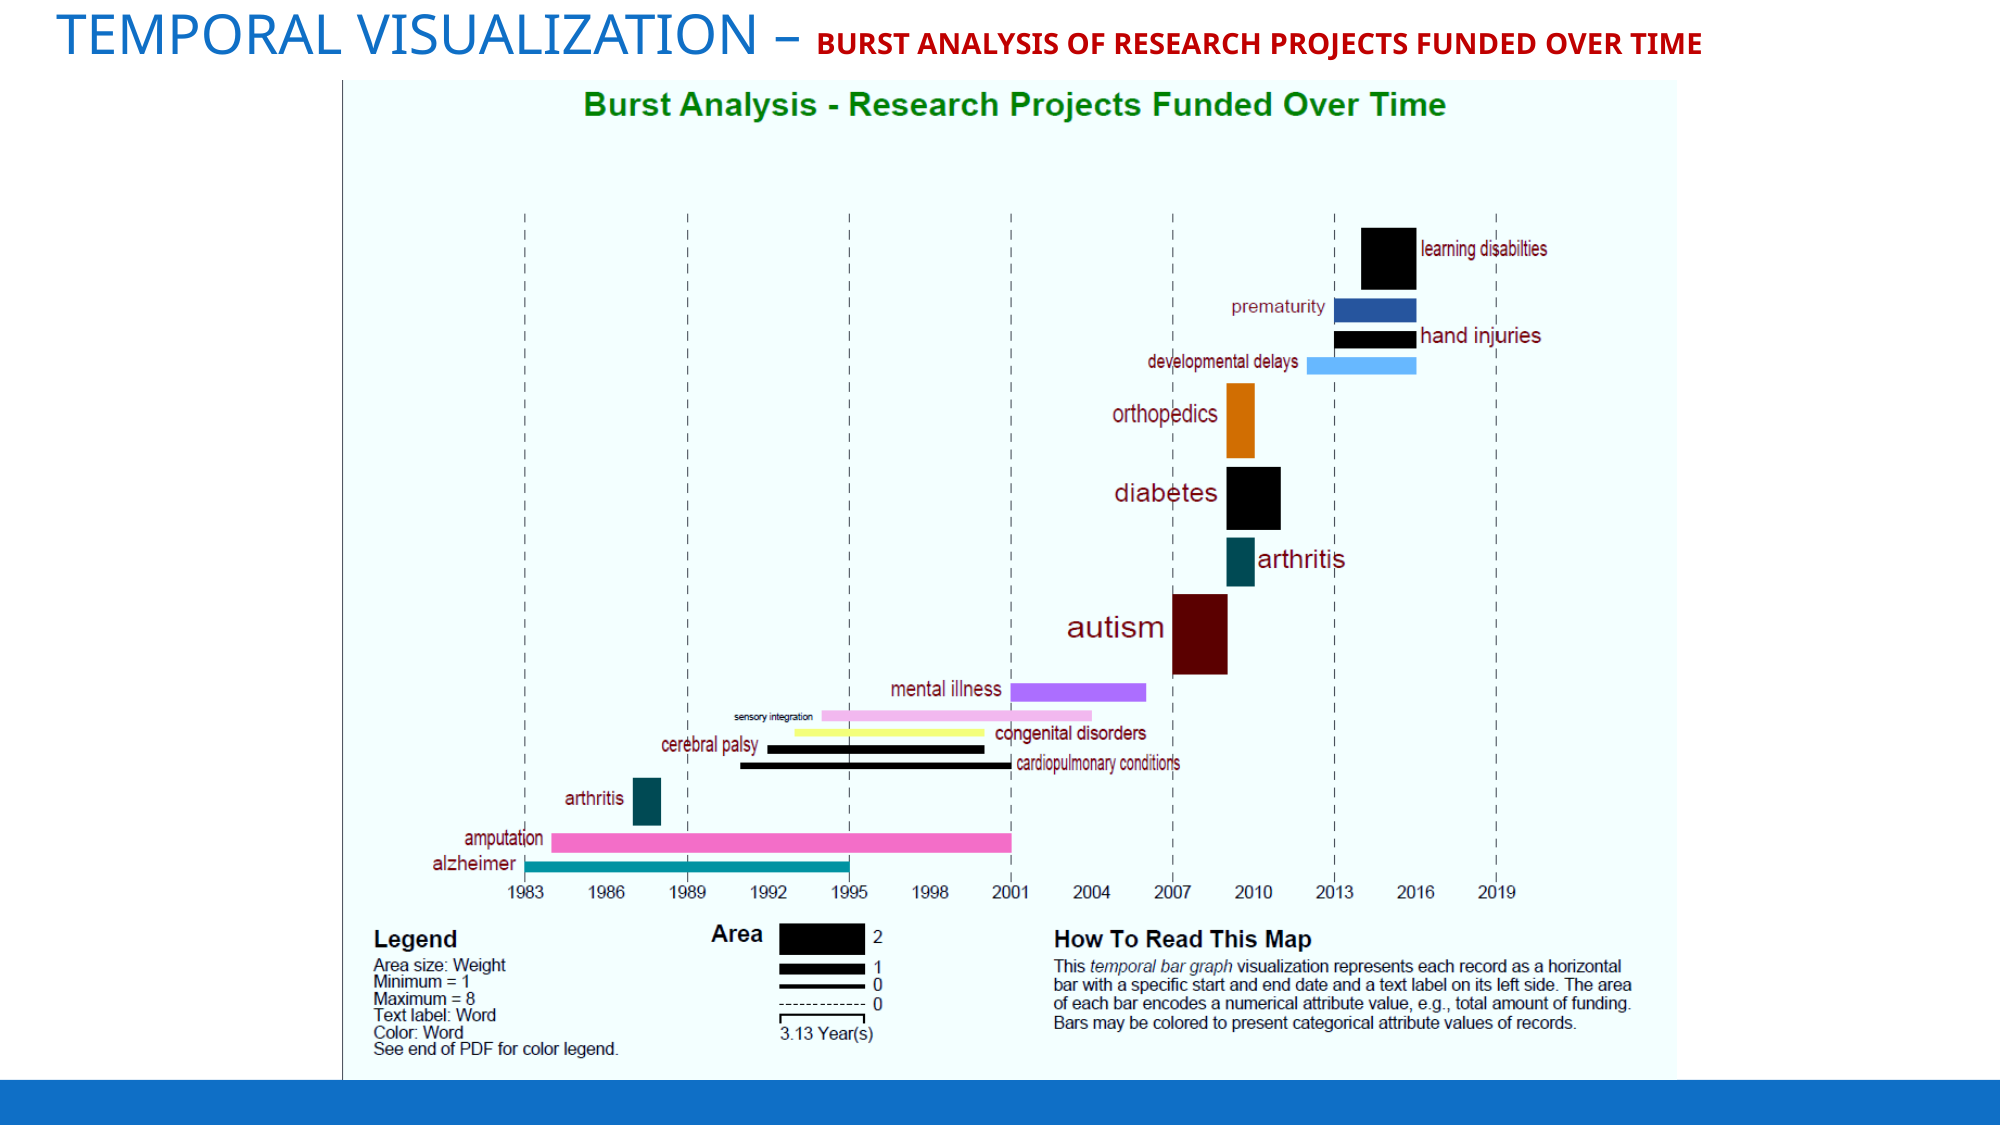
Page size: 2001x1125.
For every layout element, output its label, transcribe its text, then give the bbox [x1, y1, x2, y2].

title Temporal Visualization – Burst analysis of research projects funded over time [41, 0, 1730, 97]
picture [342, 80, 1677, 1080]
